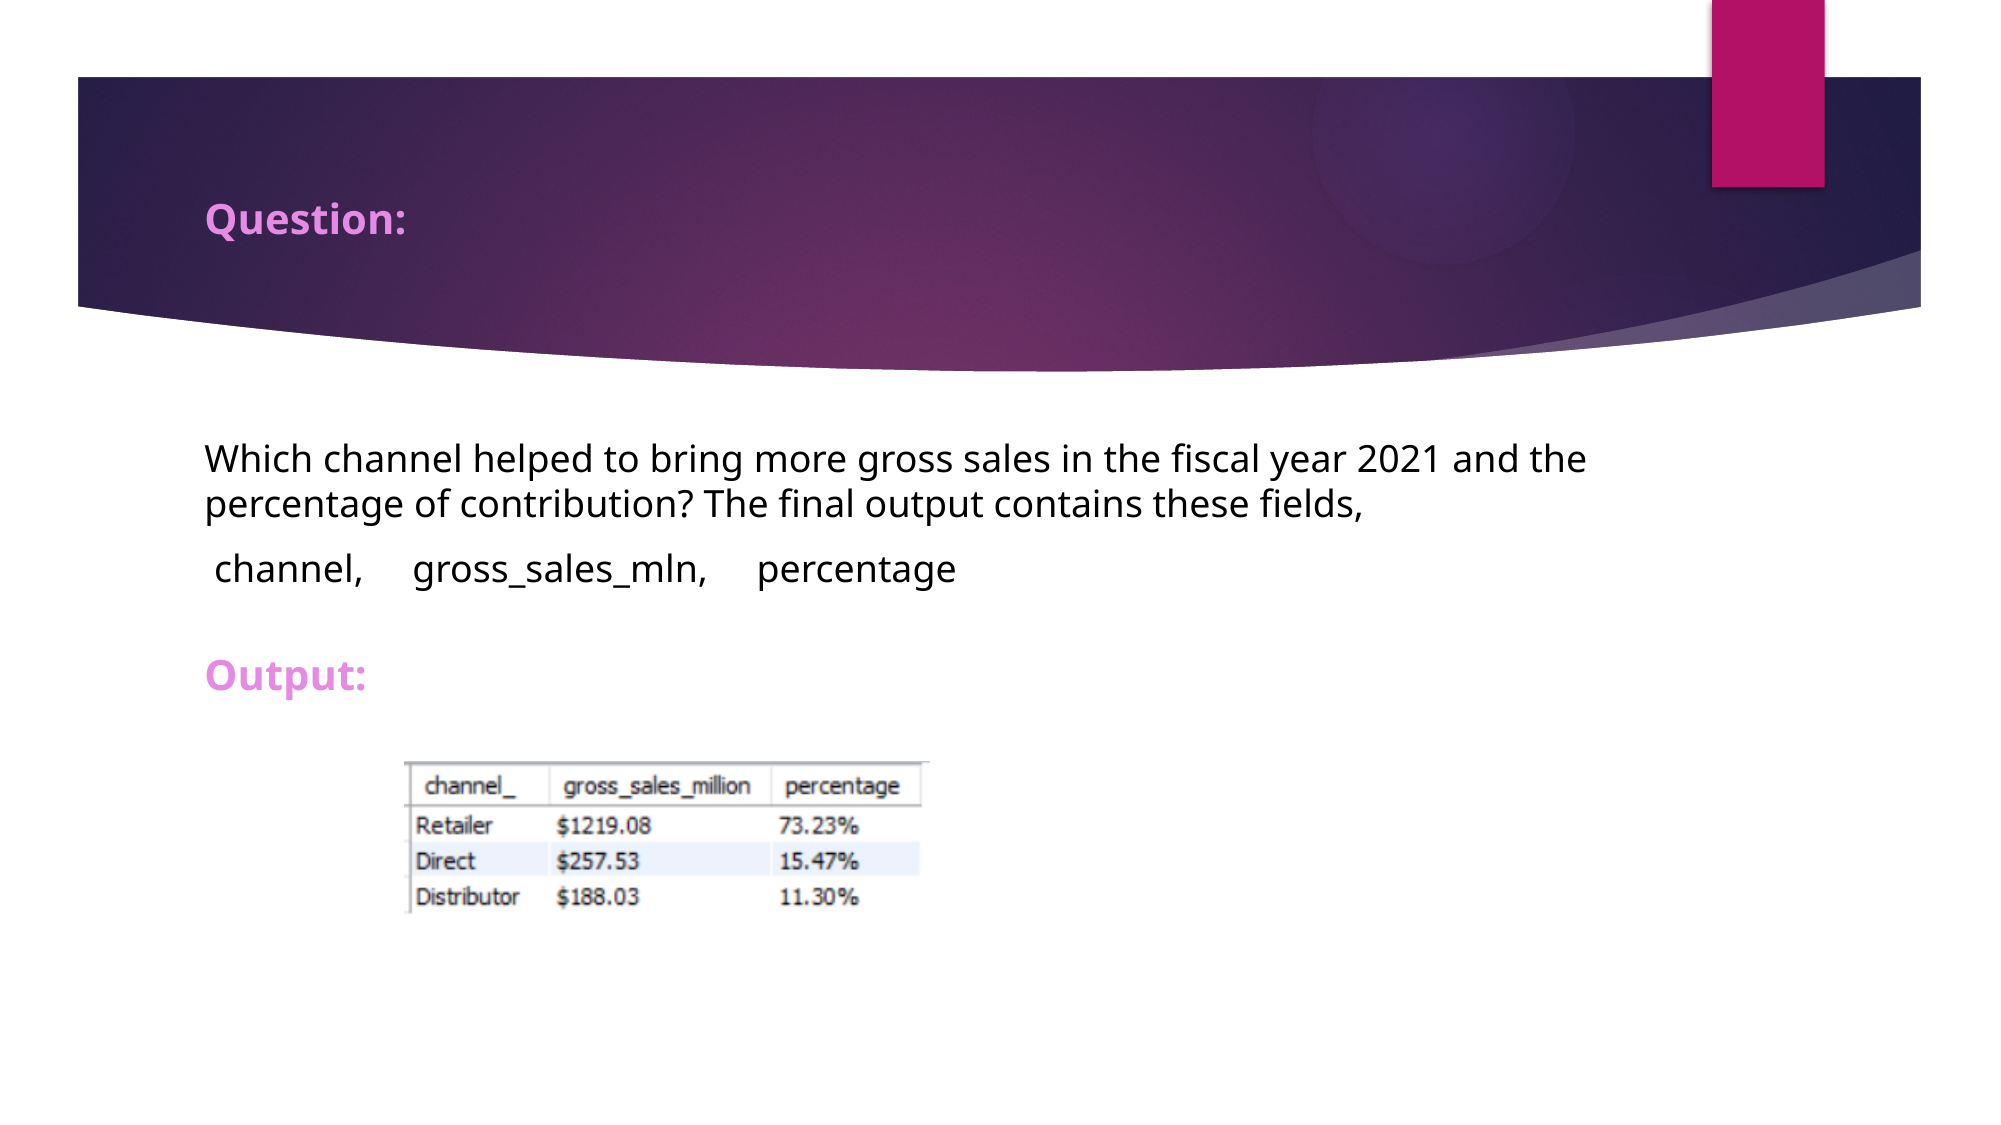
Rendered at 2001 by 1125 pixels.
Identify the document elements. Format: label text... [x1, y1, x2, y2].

text_box Output: [189, 634, 1553, 713]
picture [404, 761, 930, 925]
title Question: [189, 159, 1627, 276]
list Which channel helped to bring more gross sales in the fiscal year 2021 and the percentage of contribution? The final output contains these fields, channel, gross_sales_mln, percentage [189, 427, 1638, 611]
